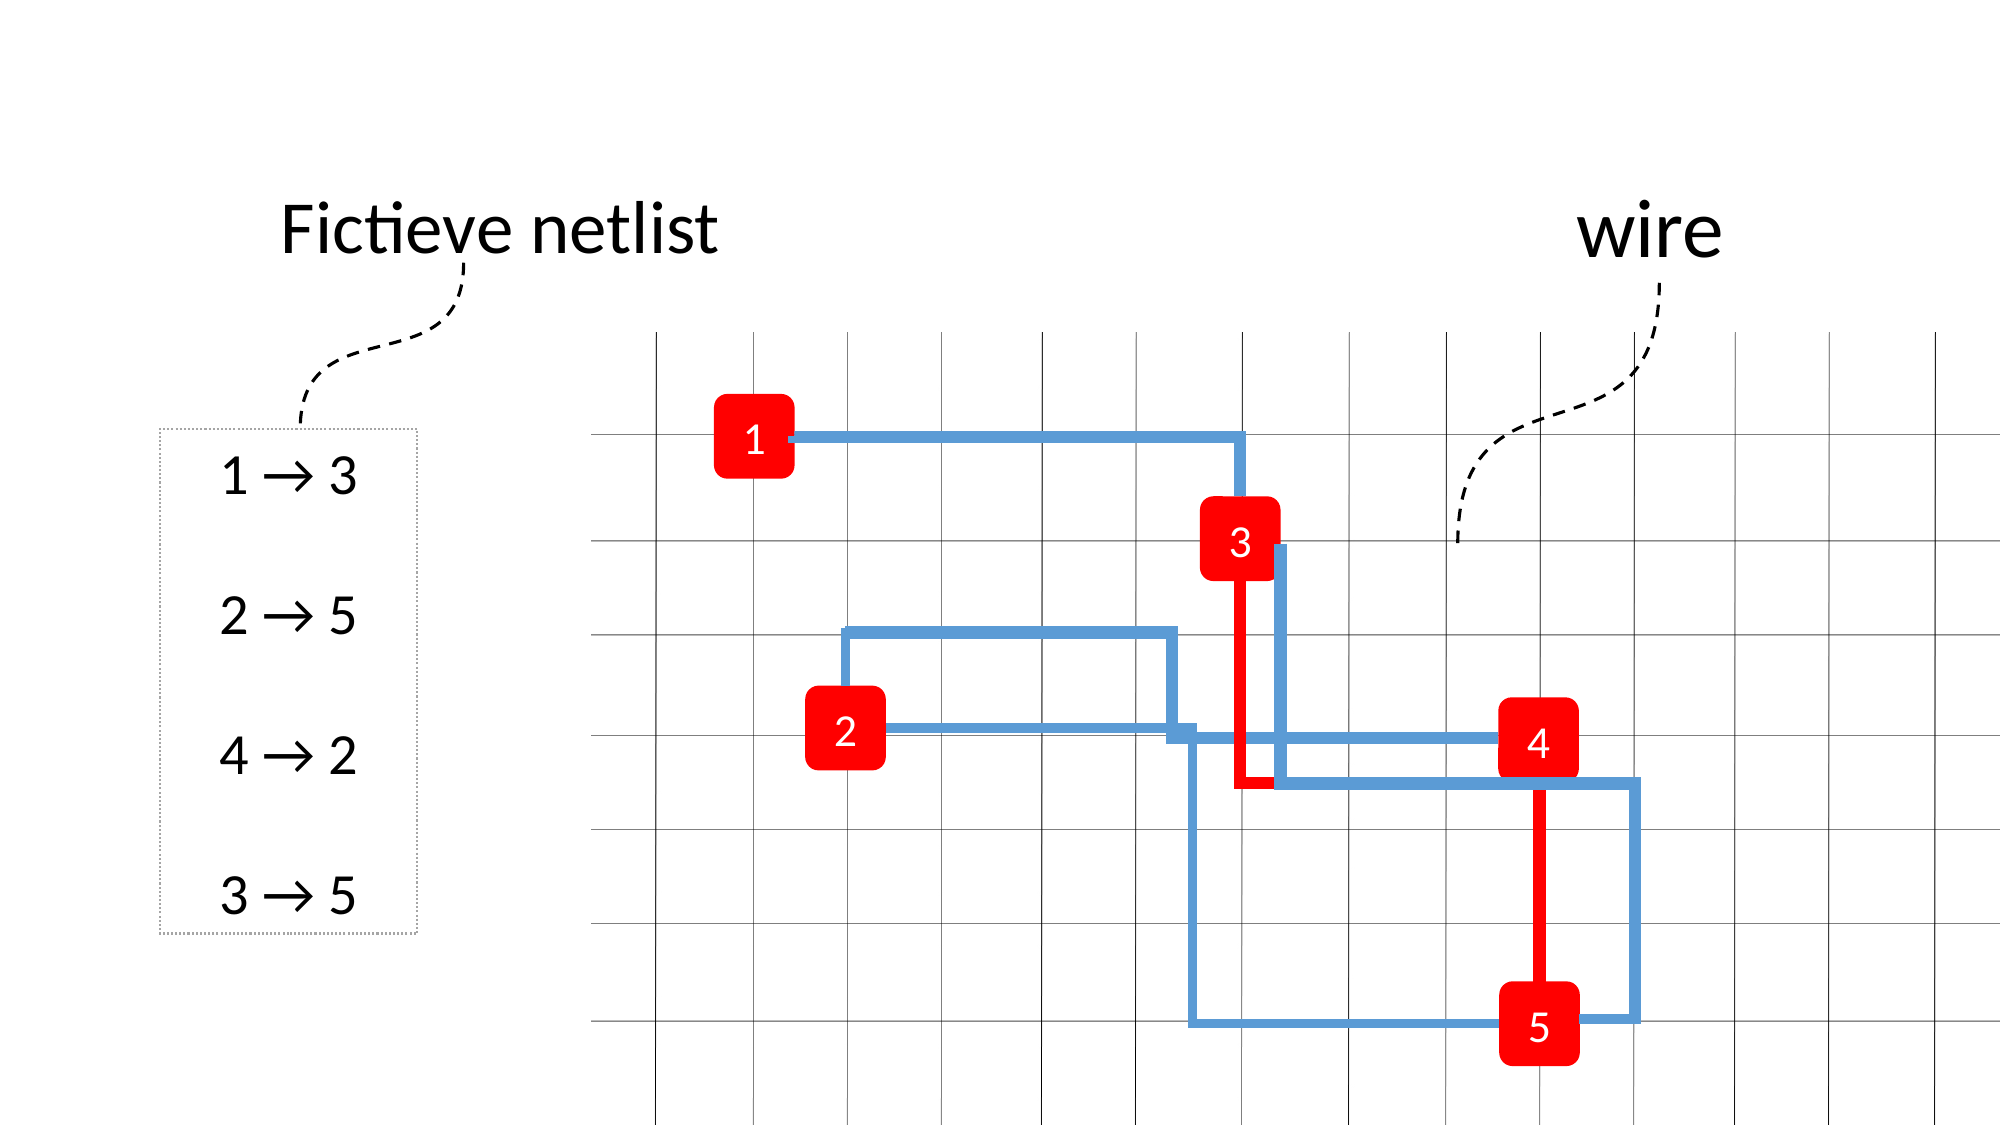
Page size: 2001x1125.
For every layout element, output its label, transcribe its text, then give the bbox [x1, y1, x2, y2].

text_box wire [1561, 166, 1984, 282]
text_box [885, 739, 1280, 1024]
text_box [1280, 543, 1635, 1024]
text_box Fictieve netlist [265, 171, 806, 277]
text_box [794, 436, 1241, 497]
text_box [1187, 633, 1280, 933]
text_box 1 → 3 2 → 5 4 → 2 3 → 5 [159, 428, 418, 935]
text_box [591, 332, 2000, 1125]
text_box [1428, 312, 1690, 515]
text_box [845, 627, 1280, 739]
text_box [298, 264, 465, 428]
